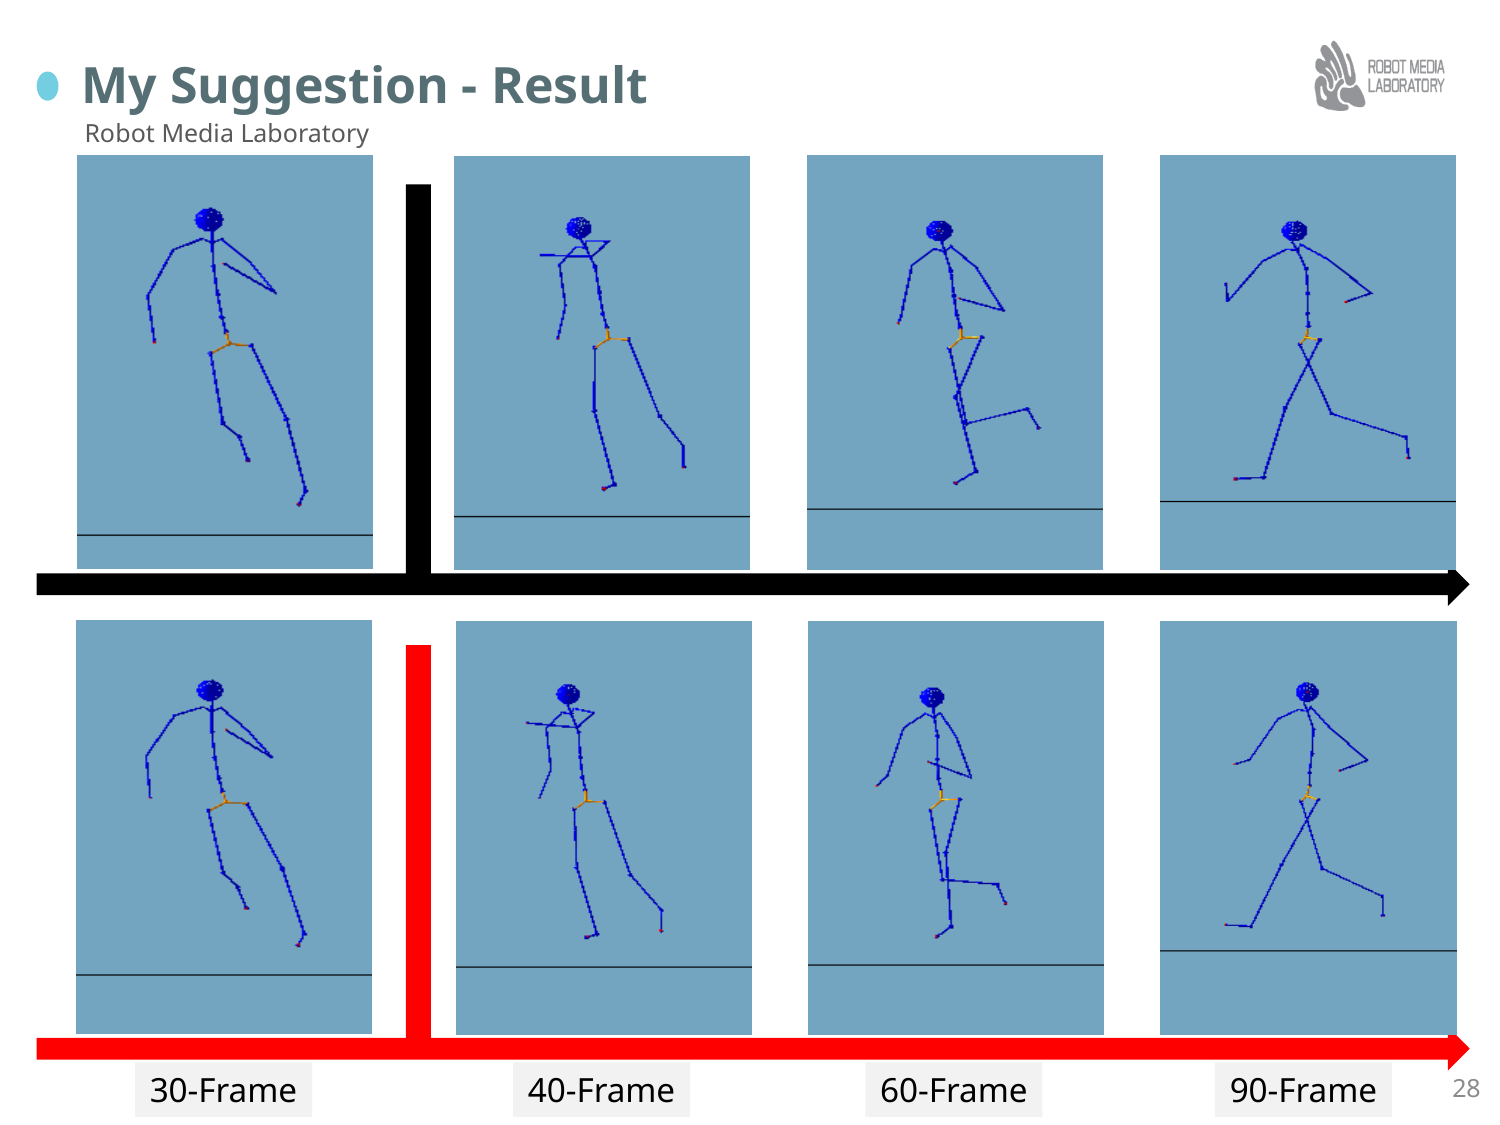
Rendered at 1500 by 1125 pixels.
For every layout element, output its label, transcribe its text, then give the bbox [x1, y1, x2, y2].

picture [807, 621, 1104, 1036]
picture [455, 621, 752, 1035]
slide_number 28 [1145, 1059, 1496, 1120]
picture [454, 155, 751, 570]
text_box 40-Frame [513, 1062, 691, 1117]
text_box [36, 45, 981, 154]
picture [77, 154, 374, 569]
text_box [404, 182, 433, 571]
picture [1160, 621, 1457, 1035]
text_box [34, 1035, 1472, 1073]
text_box [34, 571, 1472, 608]
text_box 30-Frame [135, 1062, 313, 1117]
text_box 90-Frame [1214, 1062, 1392, 1117]
text_box [404, 643, 433, 1049]
picture [1160, 155, 1456, 570]
picture [1307, 34, 1451, 119]
picture [806, 155, 1103, 570]
picture [75, 620, 372, 1034]
text_box 60-Frame [865, 1062, 1043, 1117]
